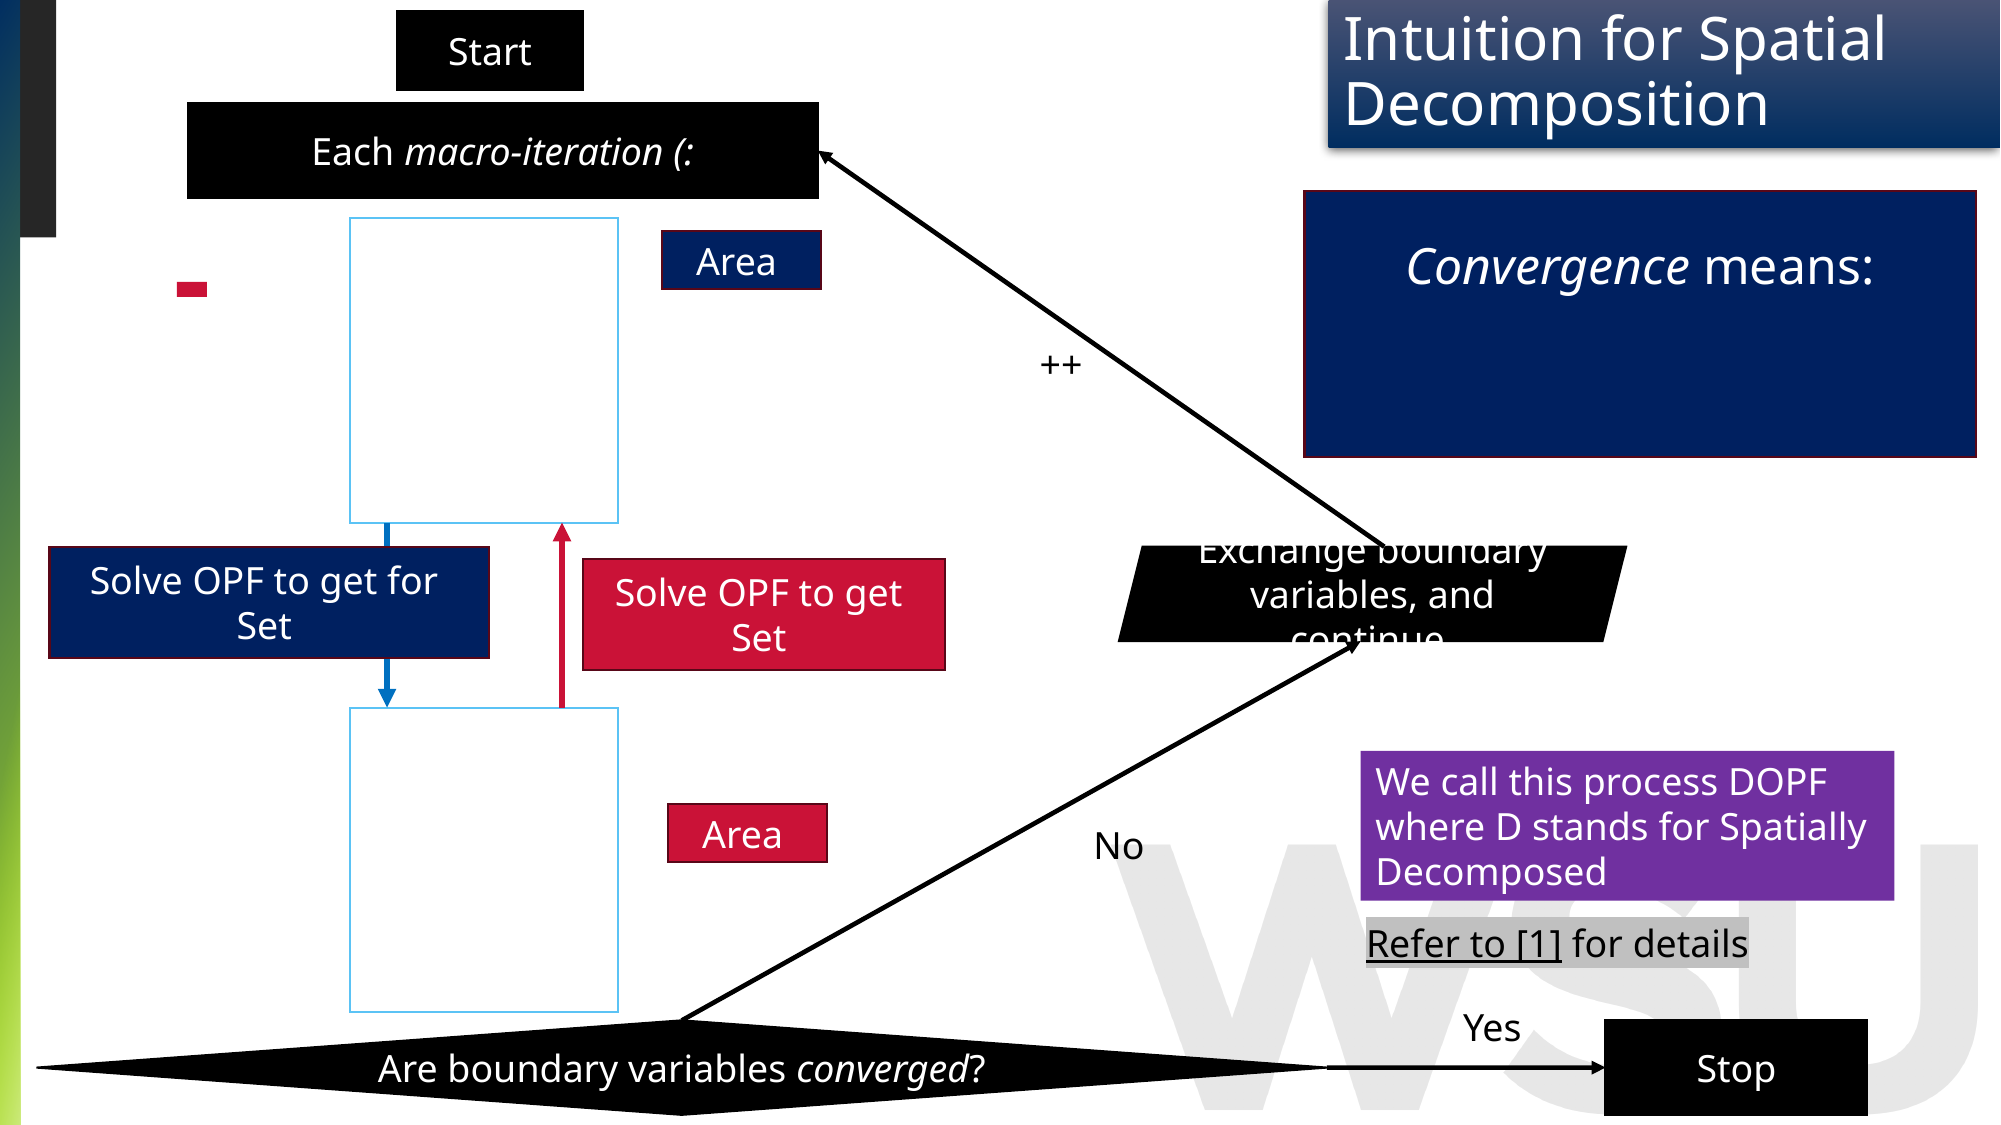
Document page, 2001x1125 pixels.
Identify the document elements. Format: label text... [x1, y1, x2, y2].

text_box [681, 641, 1361, 1021]
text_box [349, 218, 619, 1013]
text_box Exchange boundary variables, and continue. [1117, 545, 1628, 643]
text_box Are boundary variables converged? [36, 1019, 1326, 1116]
text_box We call this process DOPF where D stands for Spatially Decomposed [1361, 750, 1895, 901]
text_box Refer to [1] for details [1361, 912, 1826, 979]
text_box Stop [1604, 1019, 1868, 1116]
text_box Start [396, 10, 584, 91]
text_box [817, 150, 1385, 547]
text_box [0, 0, 21, 1125]
picture [1109, 840, 1979, 1115]
text_box Yes [1396, 996, 1589, 1057]
text_box Intuition for Spatial Decomposition [1328, 0, 2000, 148]
picture [1109, 1069, 1604, 1115]
